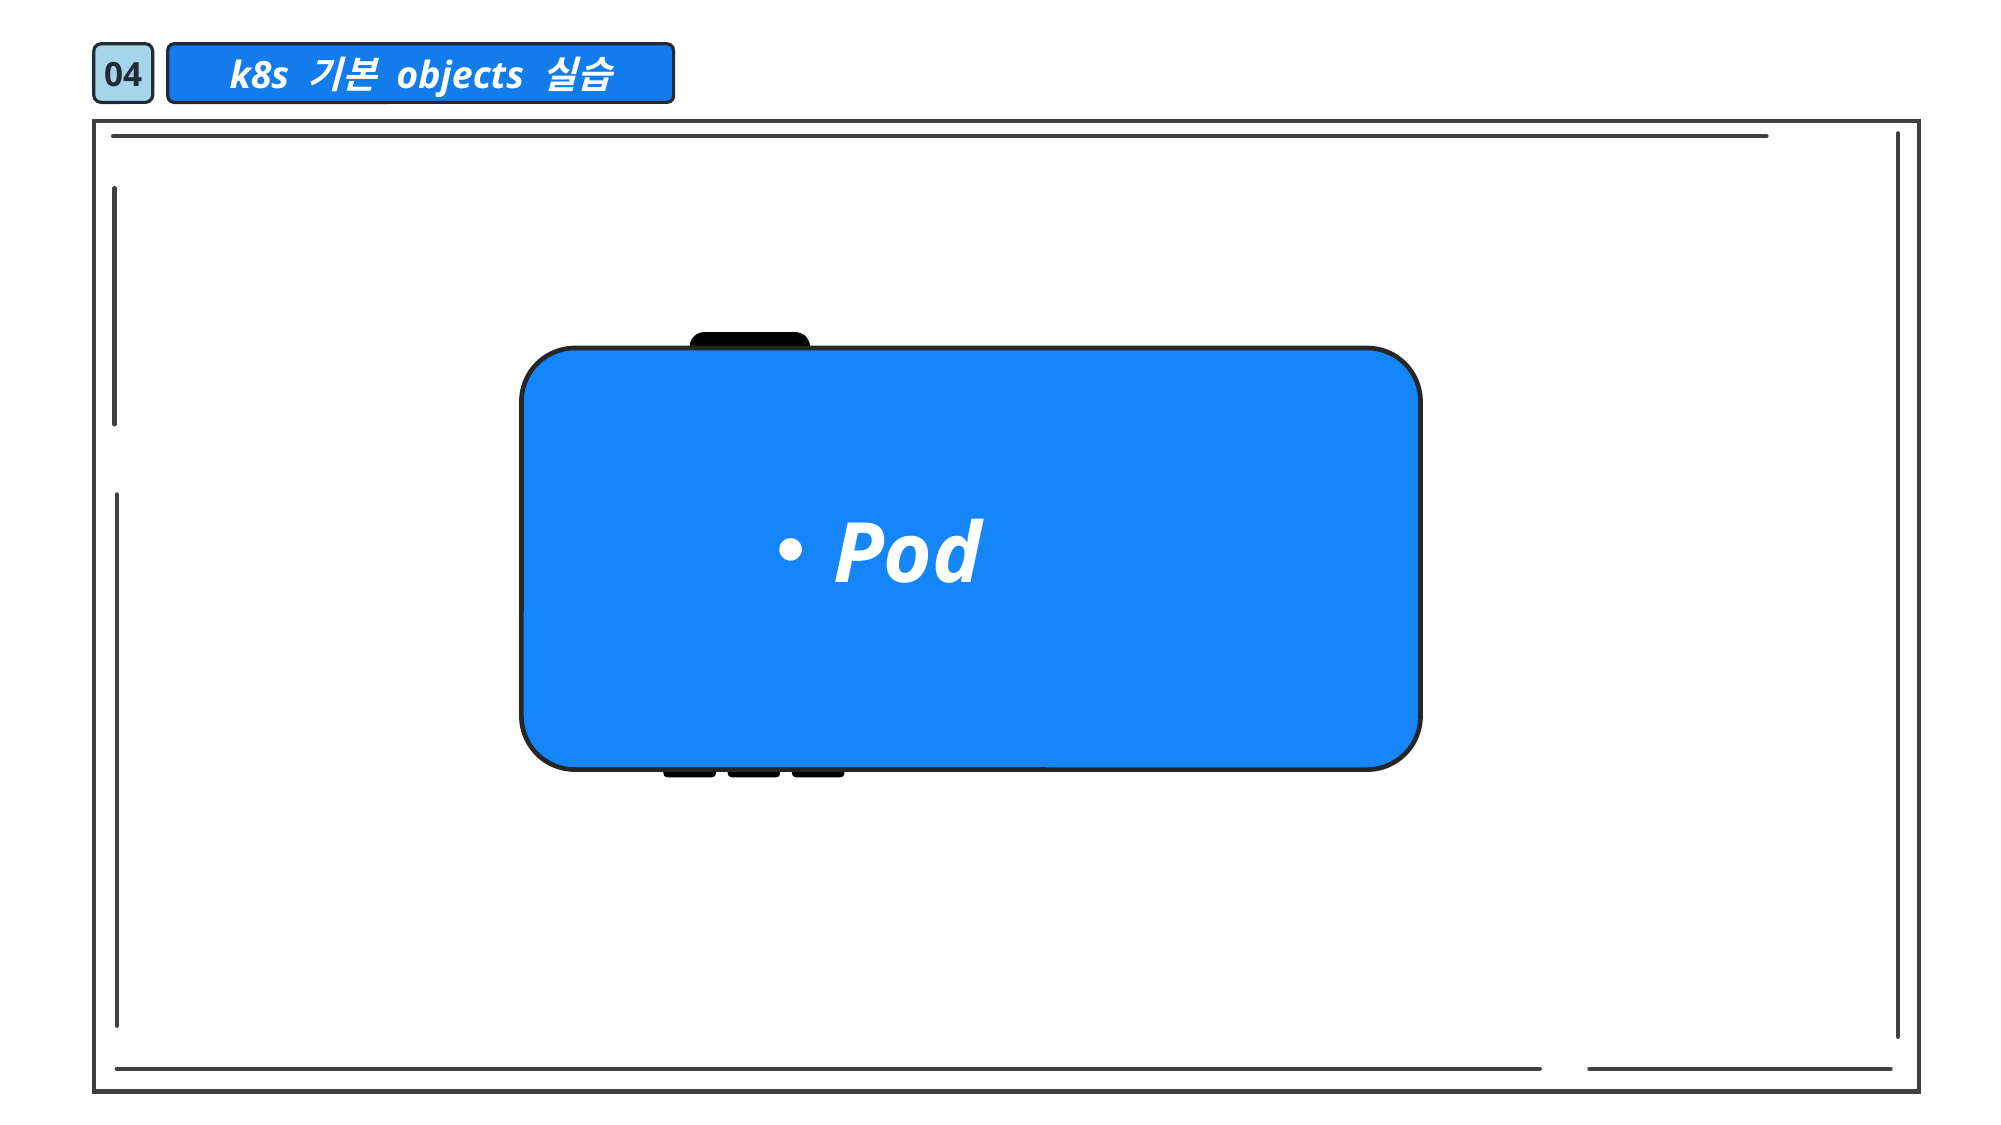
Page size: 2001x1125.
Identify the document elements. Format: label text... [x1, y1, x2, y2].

text_box k8s 기본 objects 실습 [166, 42, 675, 104]
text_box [748, 105, 1194, 1005]
text_box 04 [92, 42, 154, 104]
text_box [93, 120, 1920, 1093]
